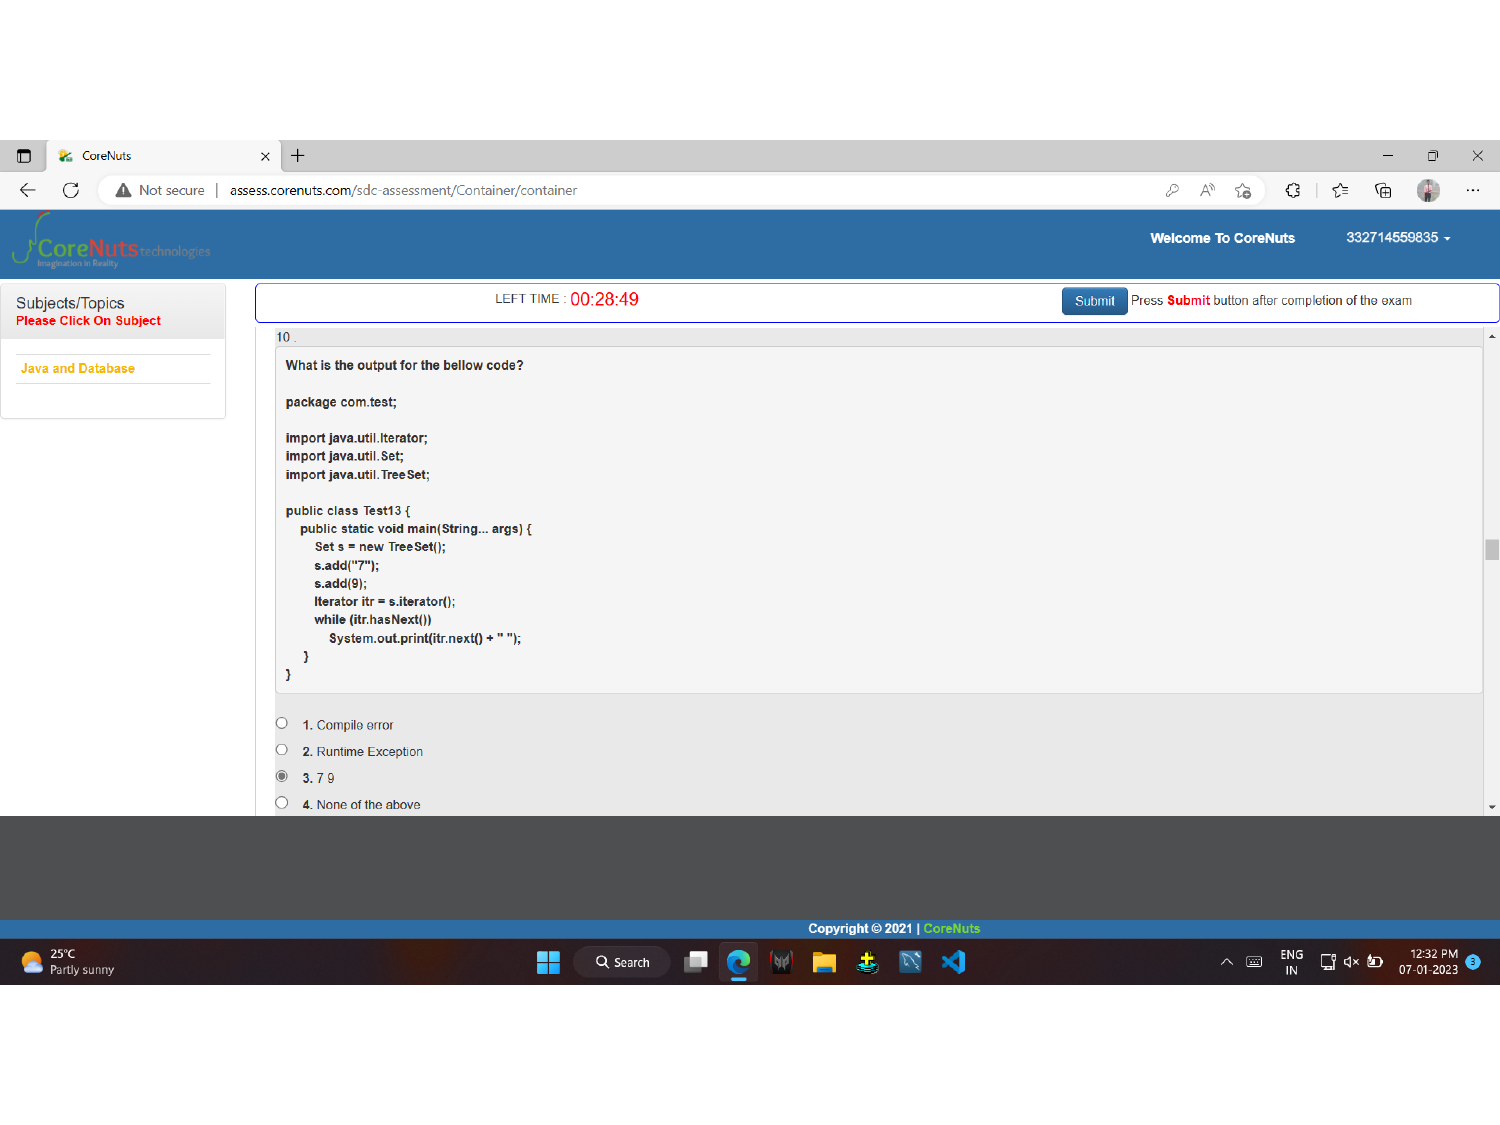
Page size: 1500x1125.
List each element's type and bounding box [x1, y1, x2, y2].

picture [0, 140, 1500, 985]
